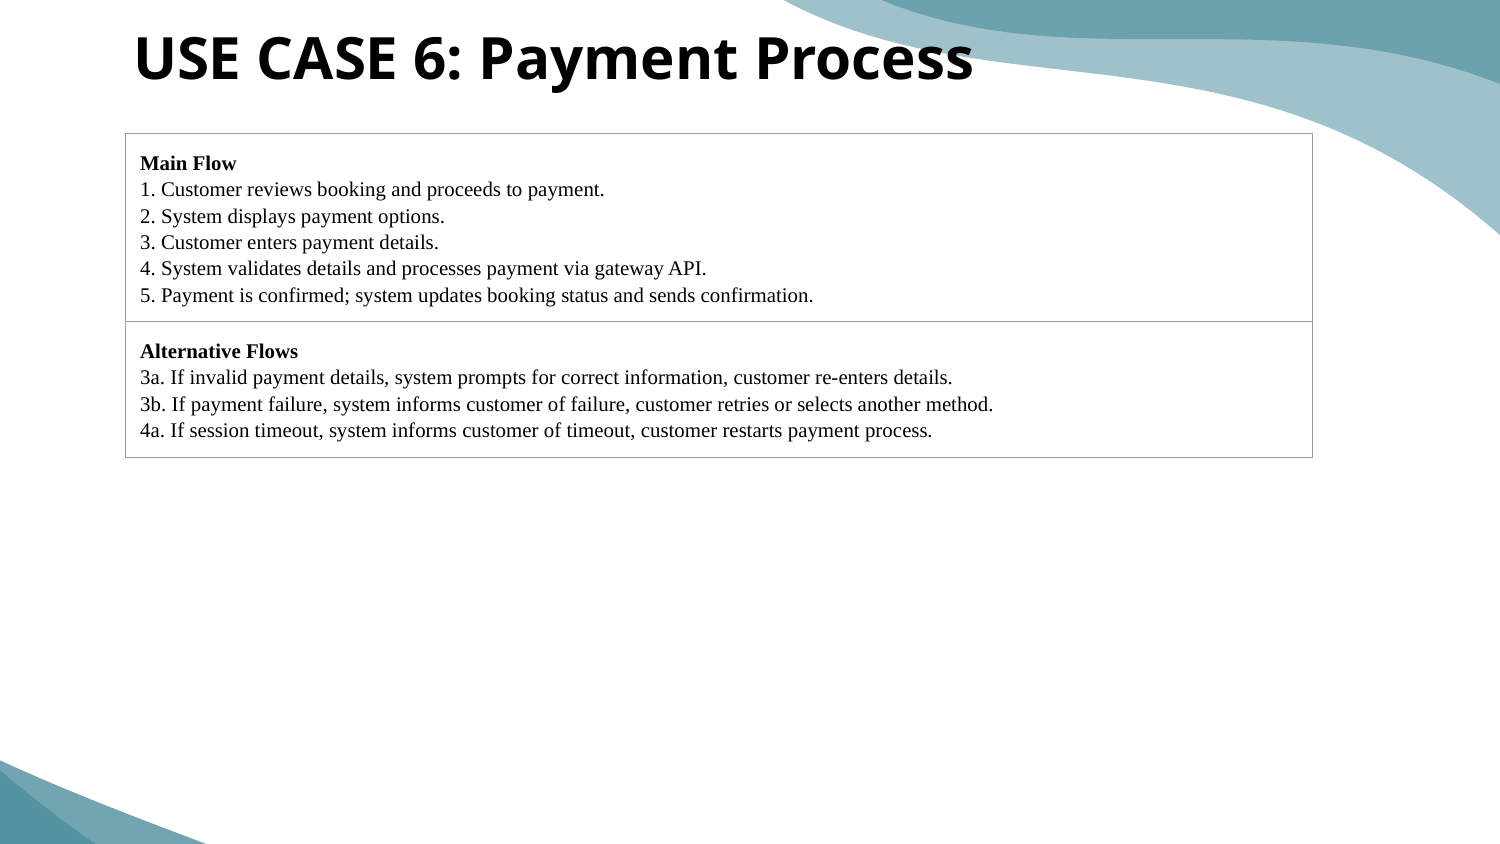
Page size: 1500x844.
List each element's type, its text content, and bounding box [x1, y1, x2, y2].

table_cell Alternative Flows 3a. If invalid payment details, system prompts for correct information, customer re-enters details. 3b. If payment failure, system informs customer of failure, customer retries or selects another method. 4a. If session timeout, system informs customer of timeout, customer restarts payment process. [126, 322, 1312, 457]
table_header Main Flow 1. Customer reviews booking and proceeds to payment. 2. System displays payment options. 3. Customer enters payment details. 4. System validates details and processes payment via gateway API. 5. Payment is confirmed; system updates booking status and sends confirmation. [126, 134, 1312, 321]
title USE CASE 6: Payment Process [118, 6, 1023, 193]
